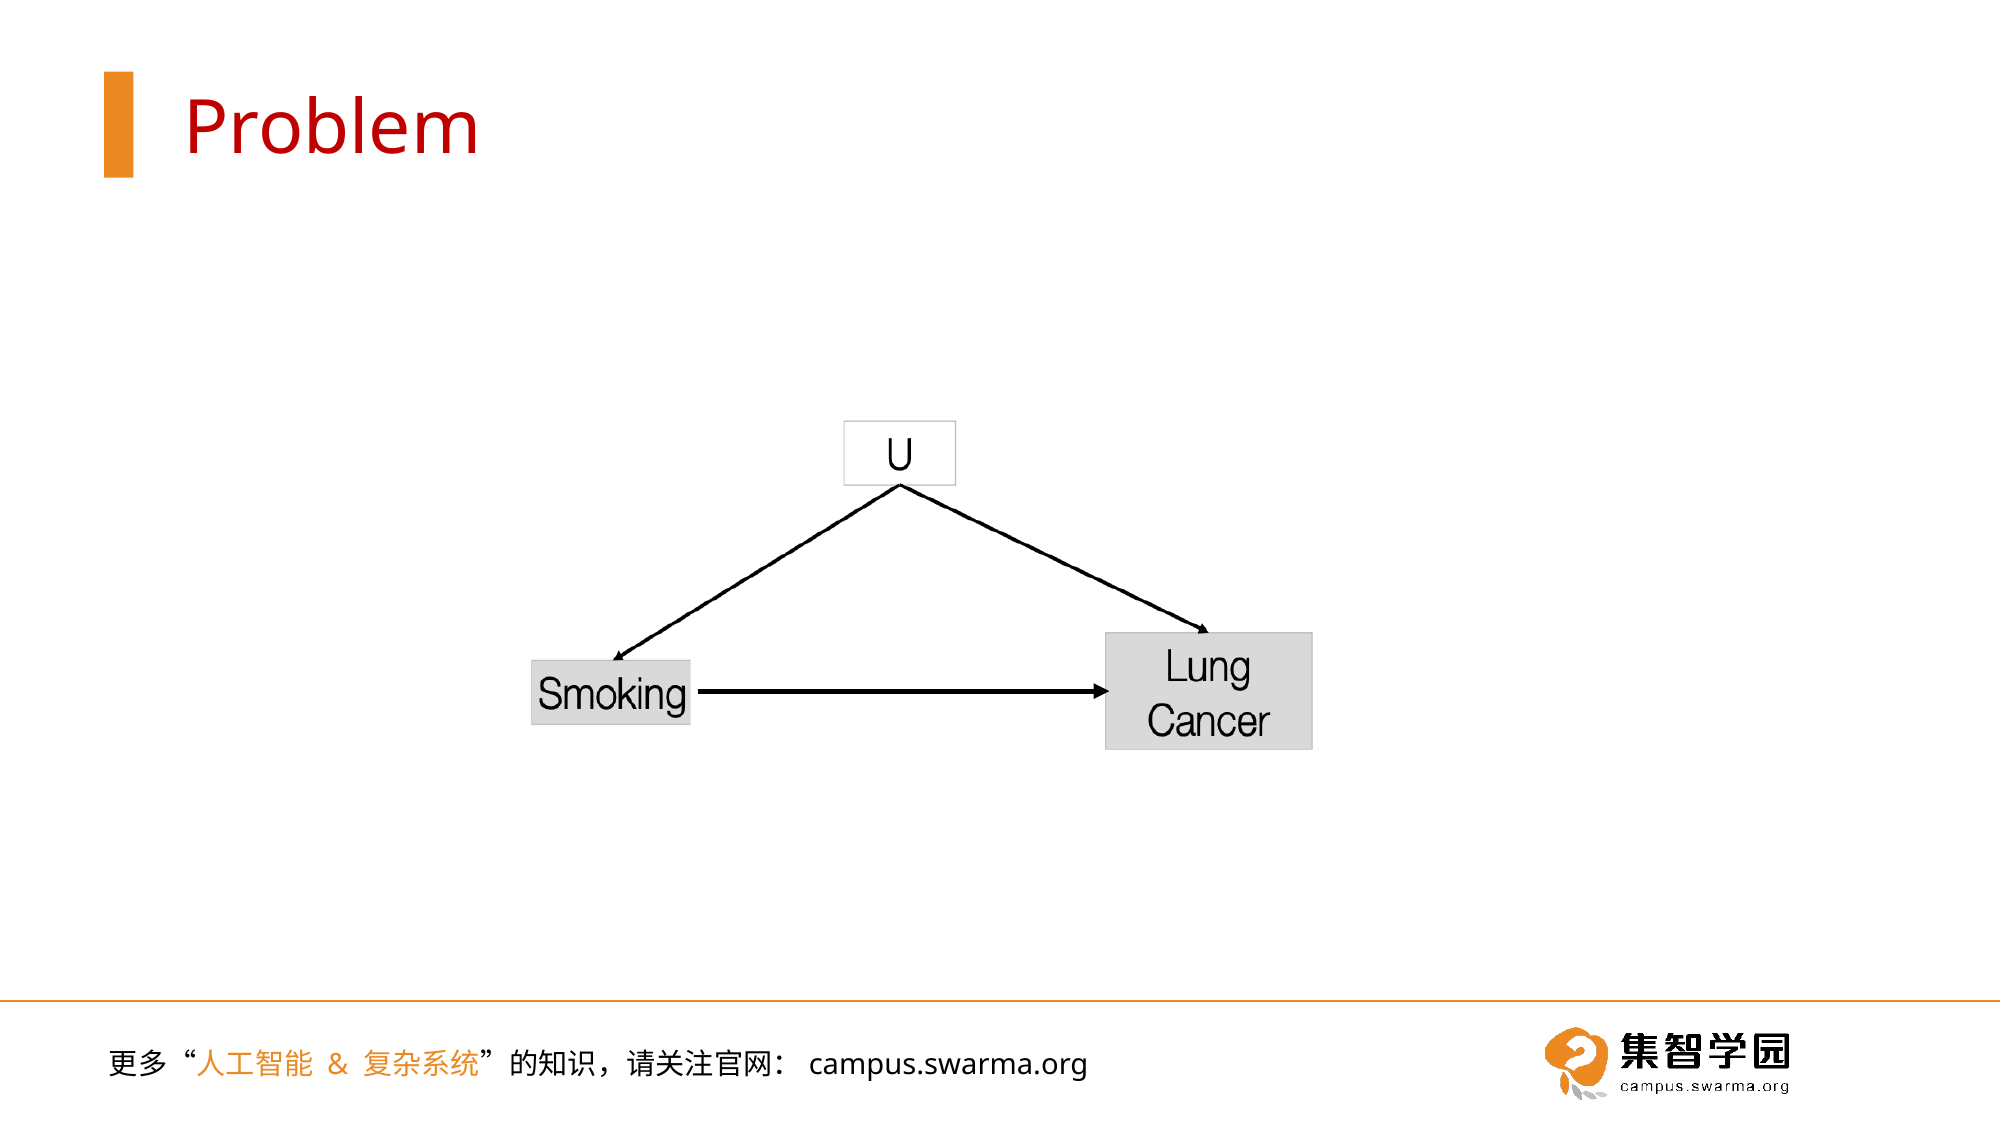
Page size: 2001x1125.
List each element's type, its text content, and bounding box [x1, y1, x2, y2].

text_box [103, 70, 135, 179]
picture [526, 406, 1330, 773]
text_box 更多“人工智能 & 复杂系统”的知识，请关注官网：campus.swarma.org [94, 1038, 1273, 1088]
picture [1527, 963, 1811, 1125]
text_box Problem [168, 71, 2000, 177]
